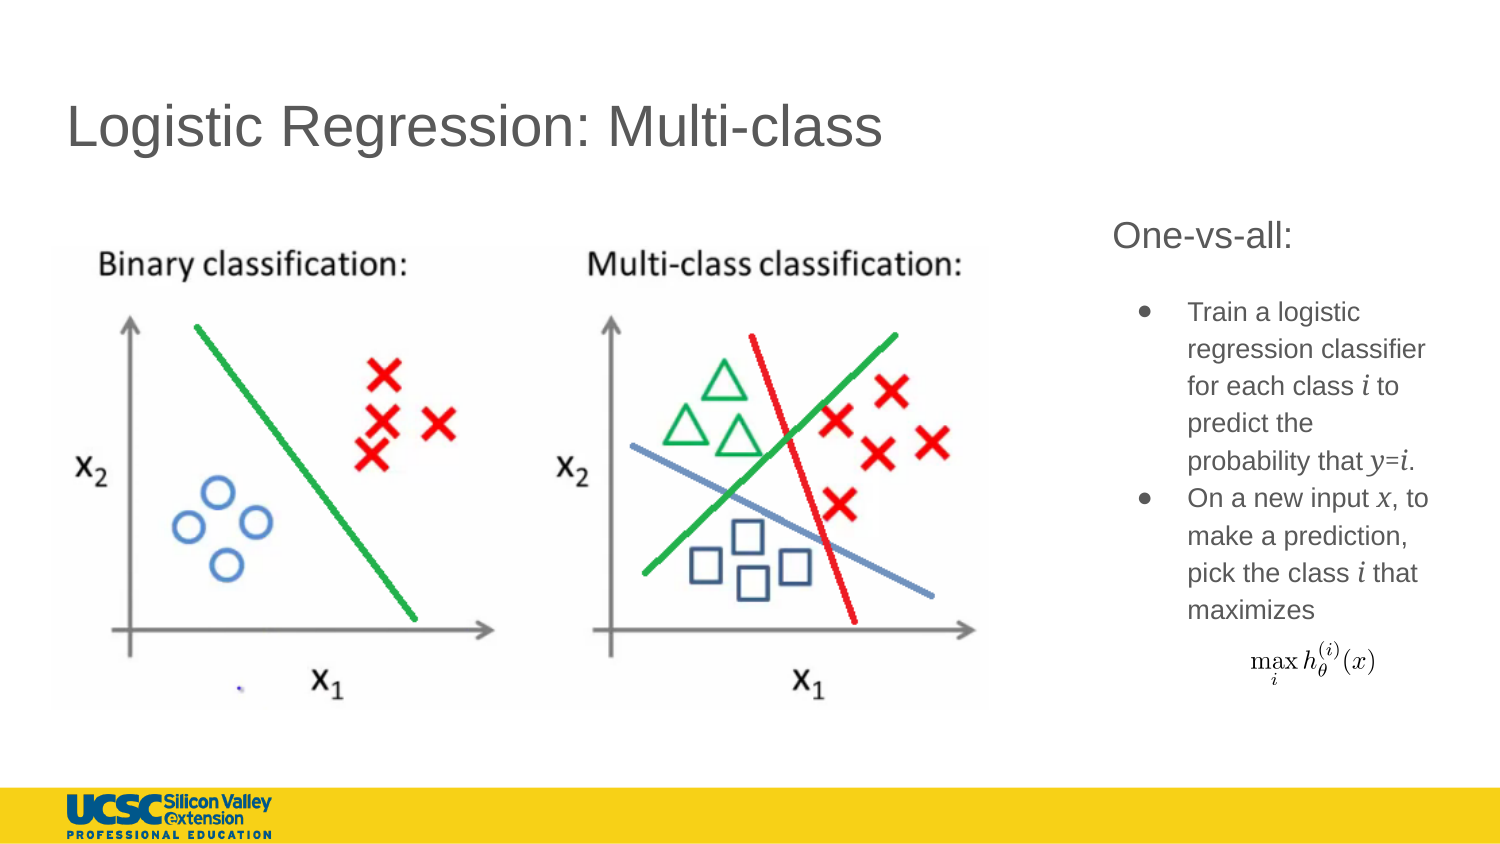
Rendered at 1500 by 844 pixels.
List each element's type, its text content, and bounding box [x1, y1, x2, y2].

picture [60, 787, 277, 844]
title Logistic Regression: Multi-class [51, 72, 1449, 167]
list One-vs-all: Train a logistic regression classifier for each class i to predict the probability that y=i. On a new input x, to make a prediction, pick the class i that maximizes [1097, 189, 1449, 750]
picture [1251, 640, 1374, 685]
picture [50, 245, 989, 711]
